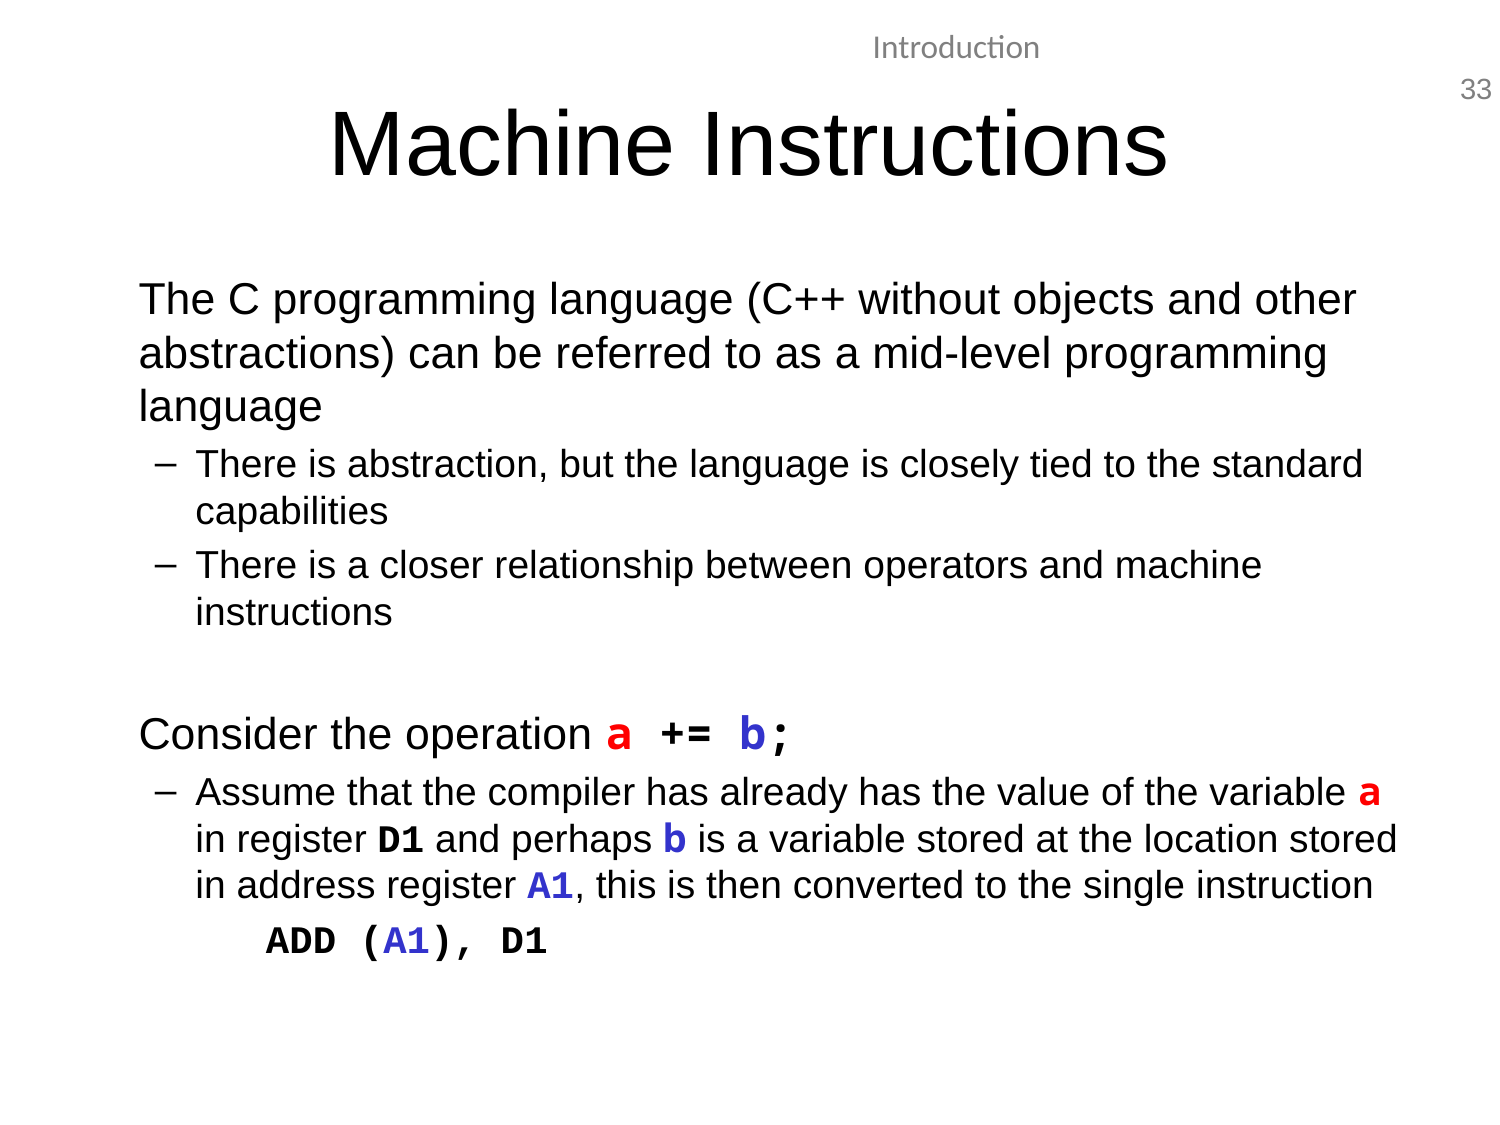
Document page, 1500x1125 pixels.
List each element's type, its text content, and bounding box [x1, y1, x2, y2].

title Machine Instructions [75, 45, 1425, 233]
list The C programming language (C++ without objects and other abstractions) can be referred to as a mid-level programming language There is abstraction, but the language is closely tied to the standard capabilities There is a closer relationship between operators and machine instructions Consider the operation a += b; Assume that the compiler has already has the value of the variable a in register D1 and perhaps b is a variable stored at the location stored in address register A1, this is then converted to the single instruction ADD (A1), D1 [75, 262, 1425, 1005]
